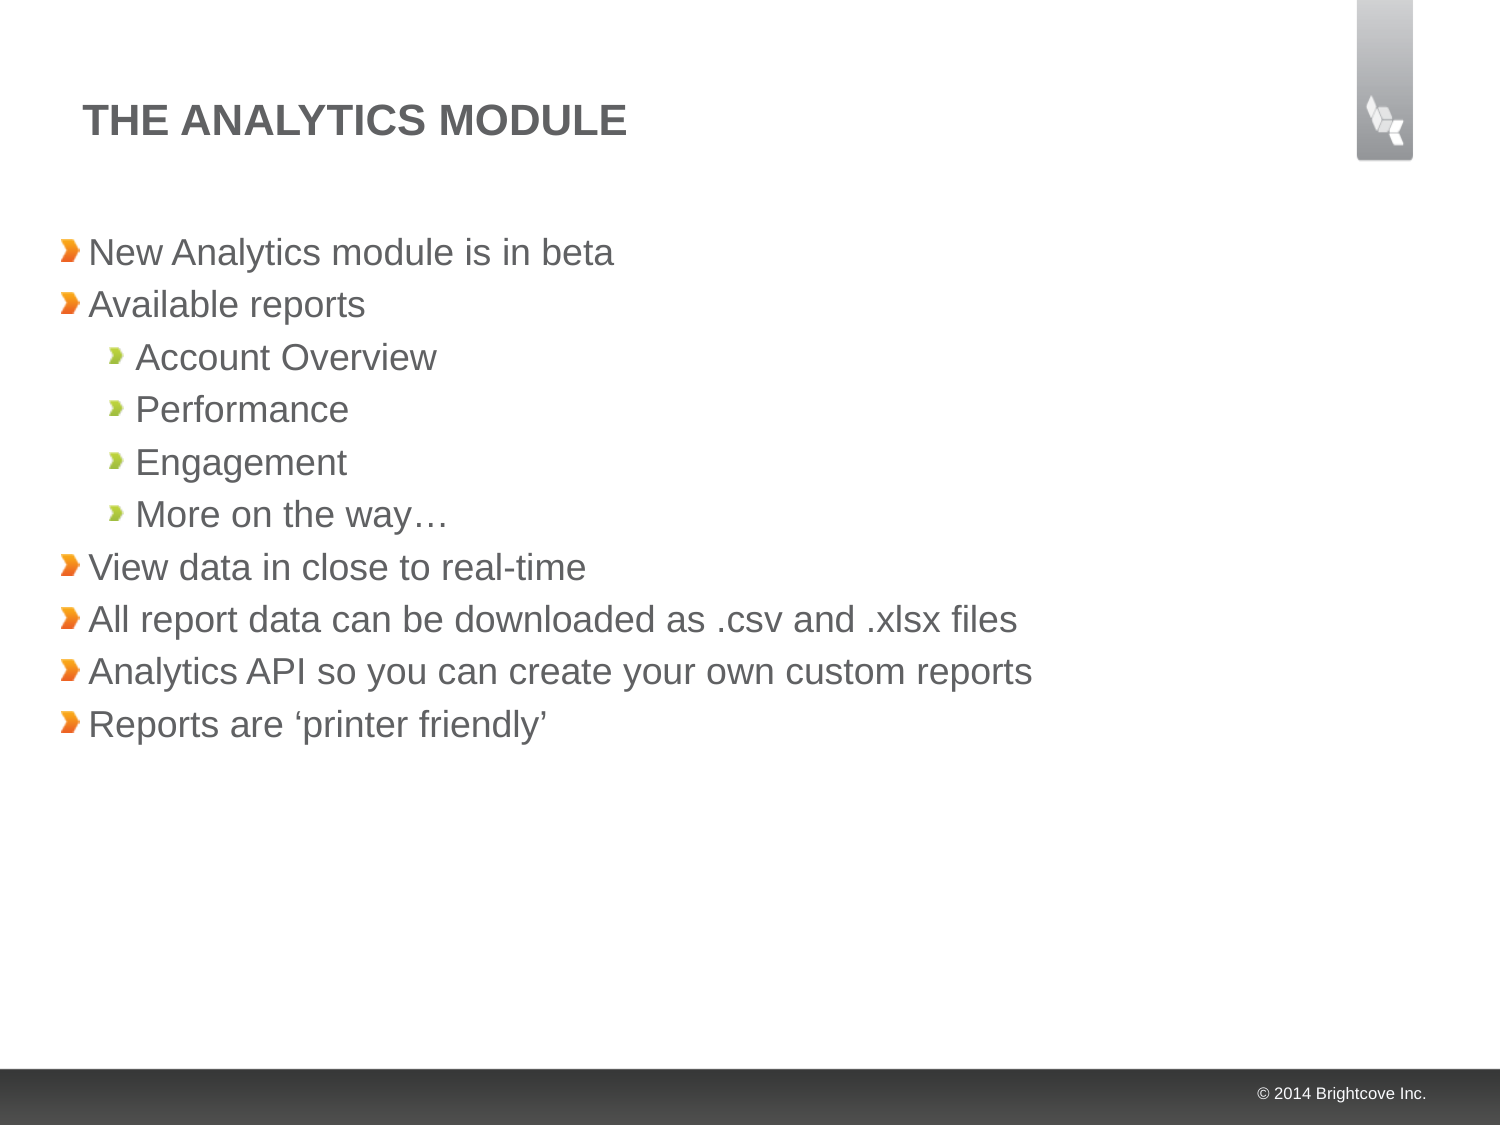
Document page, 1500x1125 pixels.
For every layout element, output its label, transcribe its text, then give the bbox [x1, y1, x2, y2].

title The Analytics Module [66, 34, 1322, 203]
list New Analytics module is in beta Available reports Account Overview Performance Engagement More on the way… View data in close to real-time All report data can be downloaded as .csv and .xlsx files Analytics API so you can create your own custom reports Reports are ‘printer friendly’ [46, 220, 1113, 937]
picture [0, 0, 1500, 1125]
